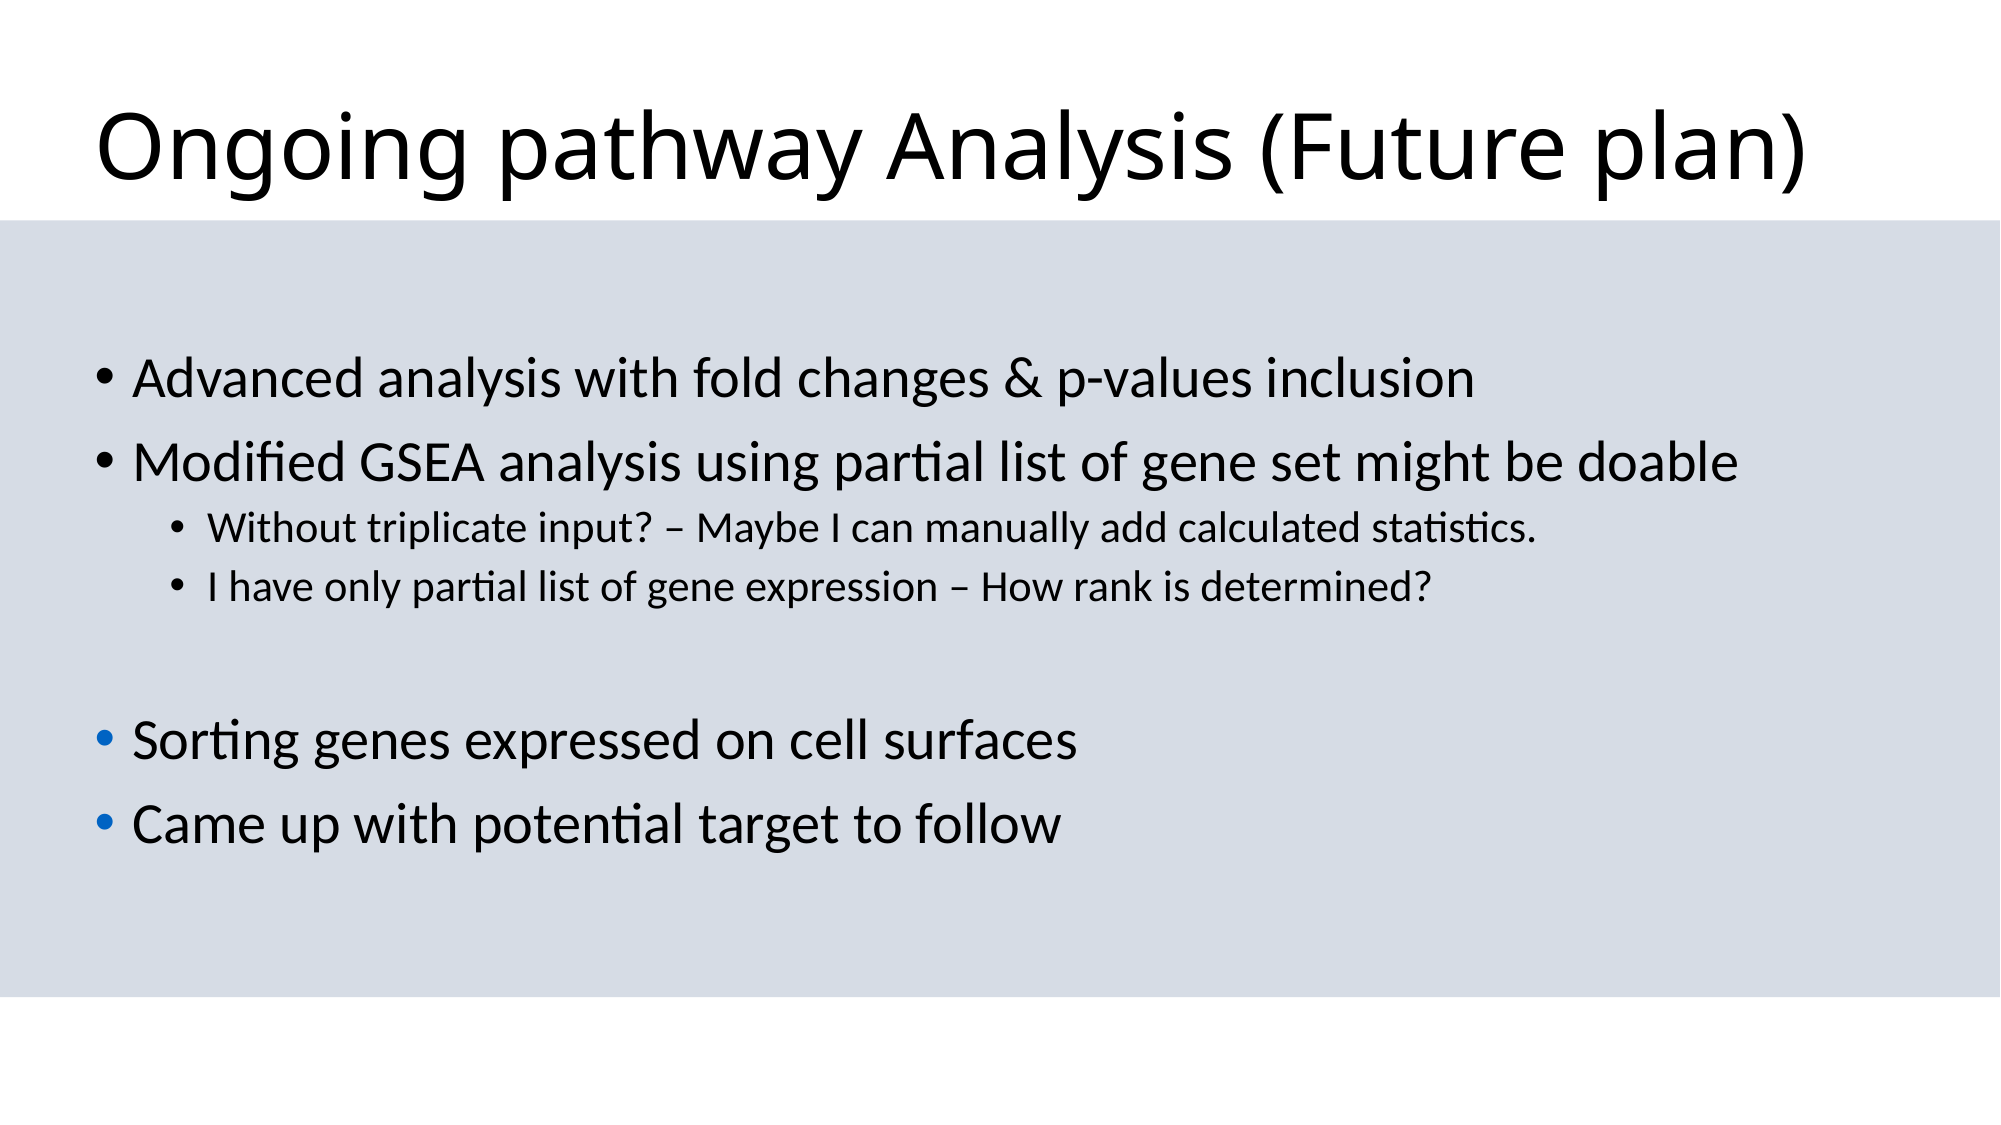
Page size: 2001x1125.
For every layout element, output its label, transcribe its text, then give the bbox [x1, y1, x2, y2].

title Ongoing pathway Analysis (Future plan) [79, 92, 1921, 208]
list Advanced analysis with fold changes & p-values inclusion Modified GSEA analysis using partial list of gene set might be doable Without triplicate input? – Maybe I can manually add calculated statistics. I have only partial list of gene expression – How rank is determined? Sorting genes expressed on cell surfaces Came up with potential target to follow [79, 339, 1921, 980]
